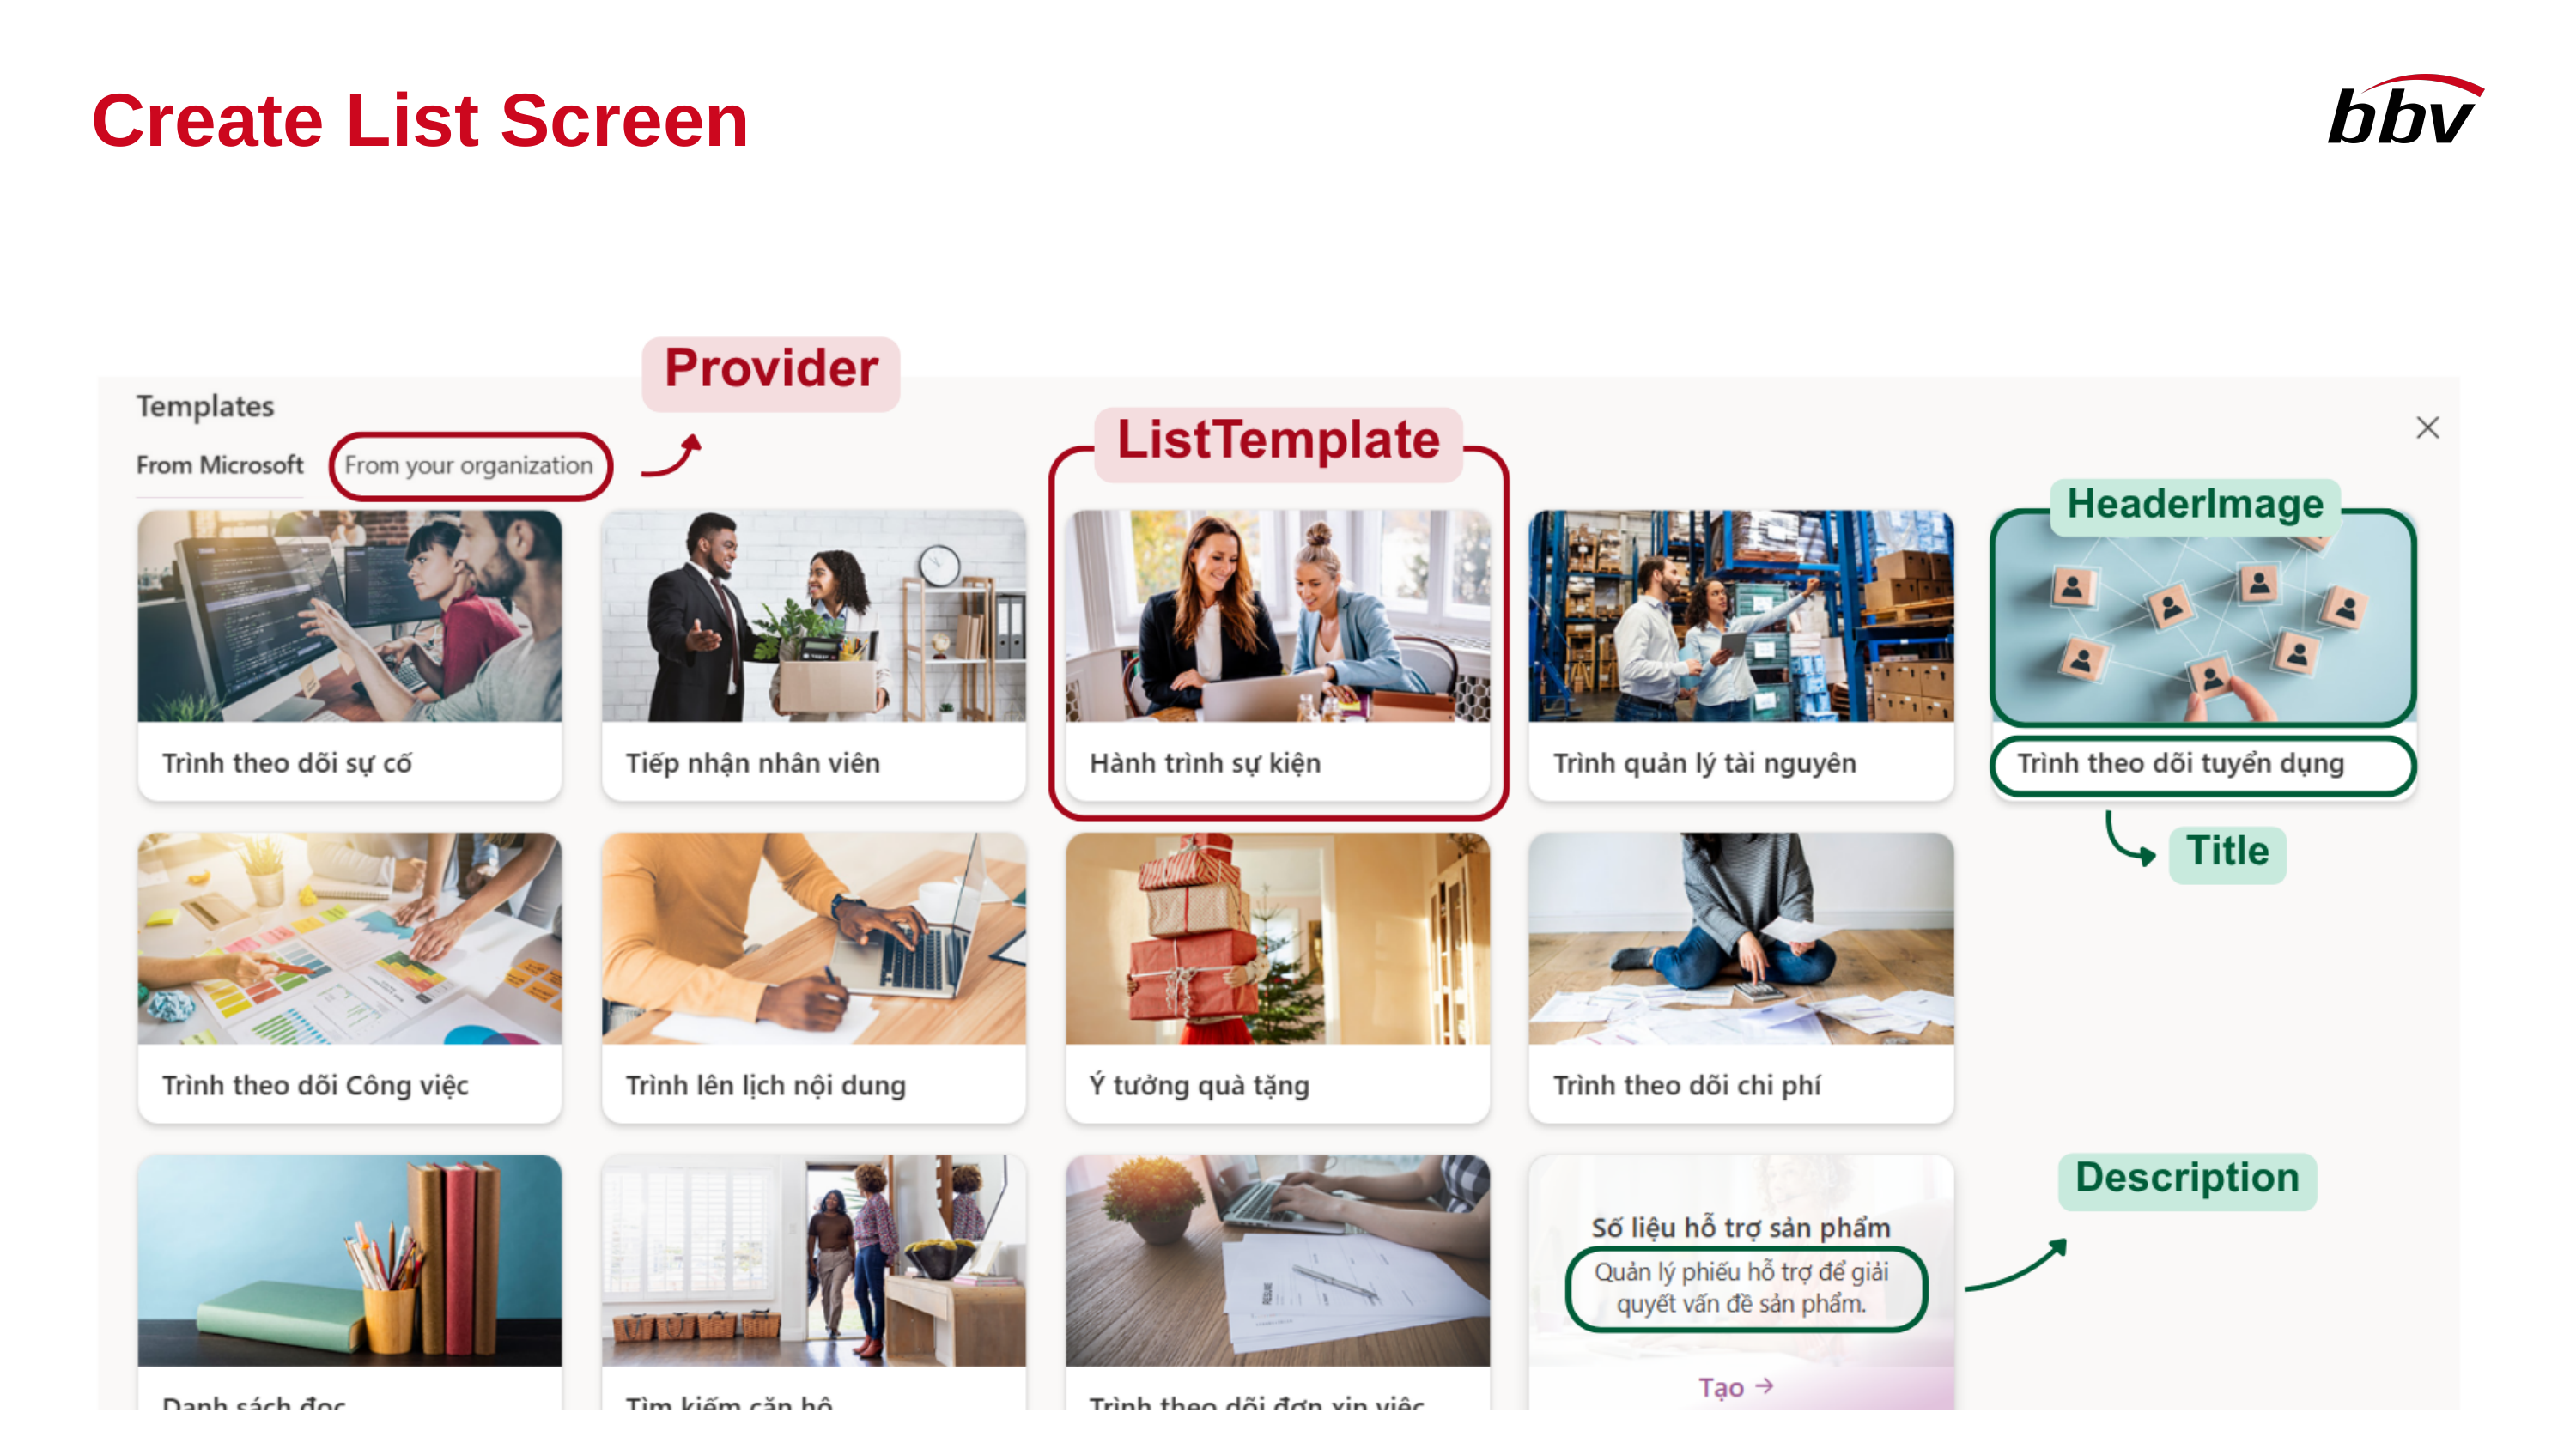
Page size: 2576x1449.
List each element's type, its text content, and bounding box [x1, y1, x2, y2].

picture [2328, 74, 2485, 143]
title Create List Screen [91, 0, 2145, 233]
picture [90, 252, 2485, 1410]
